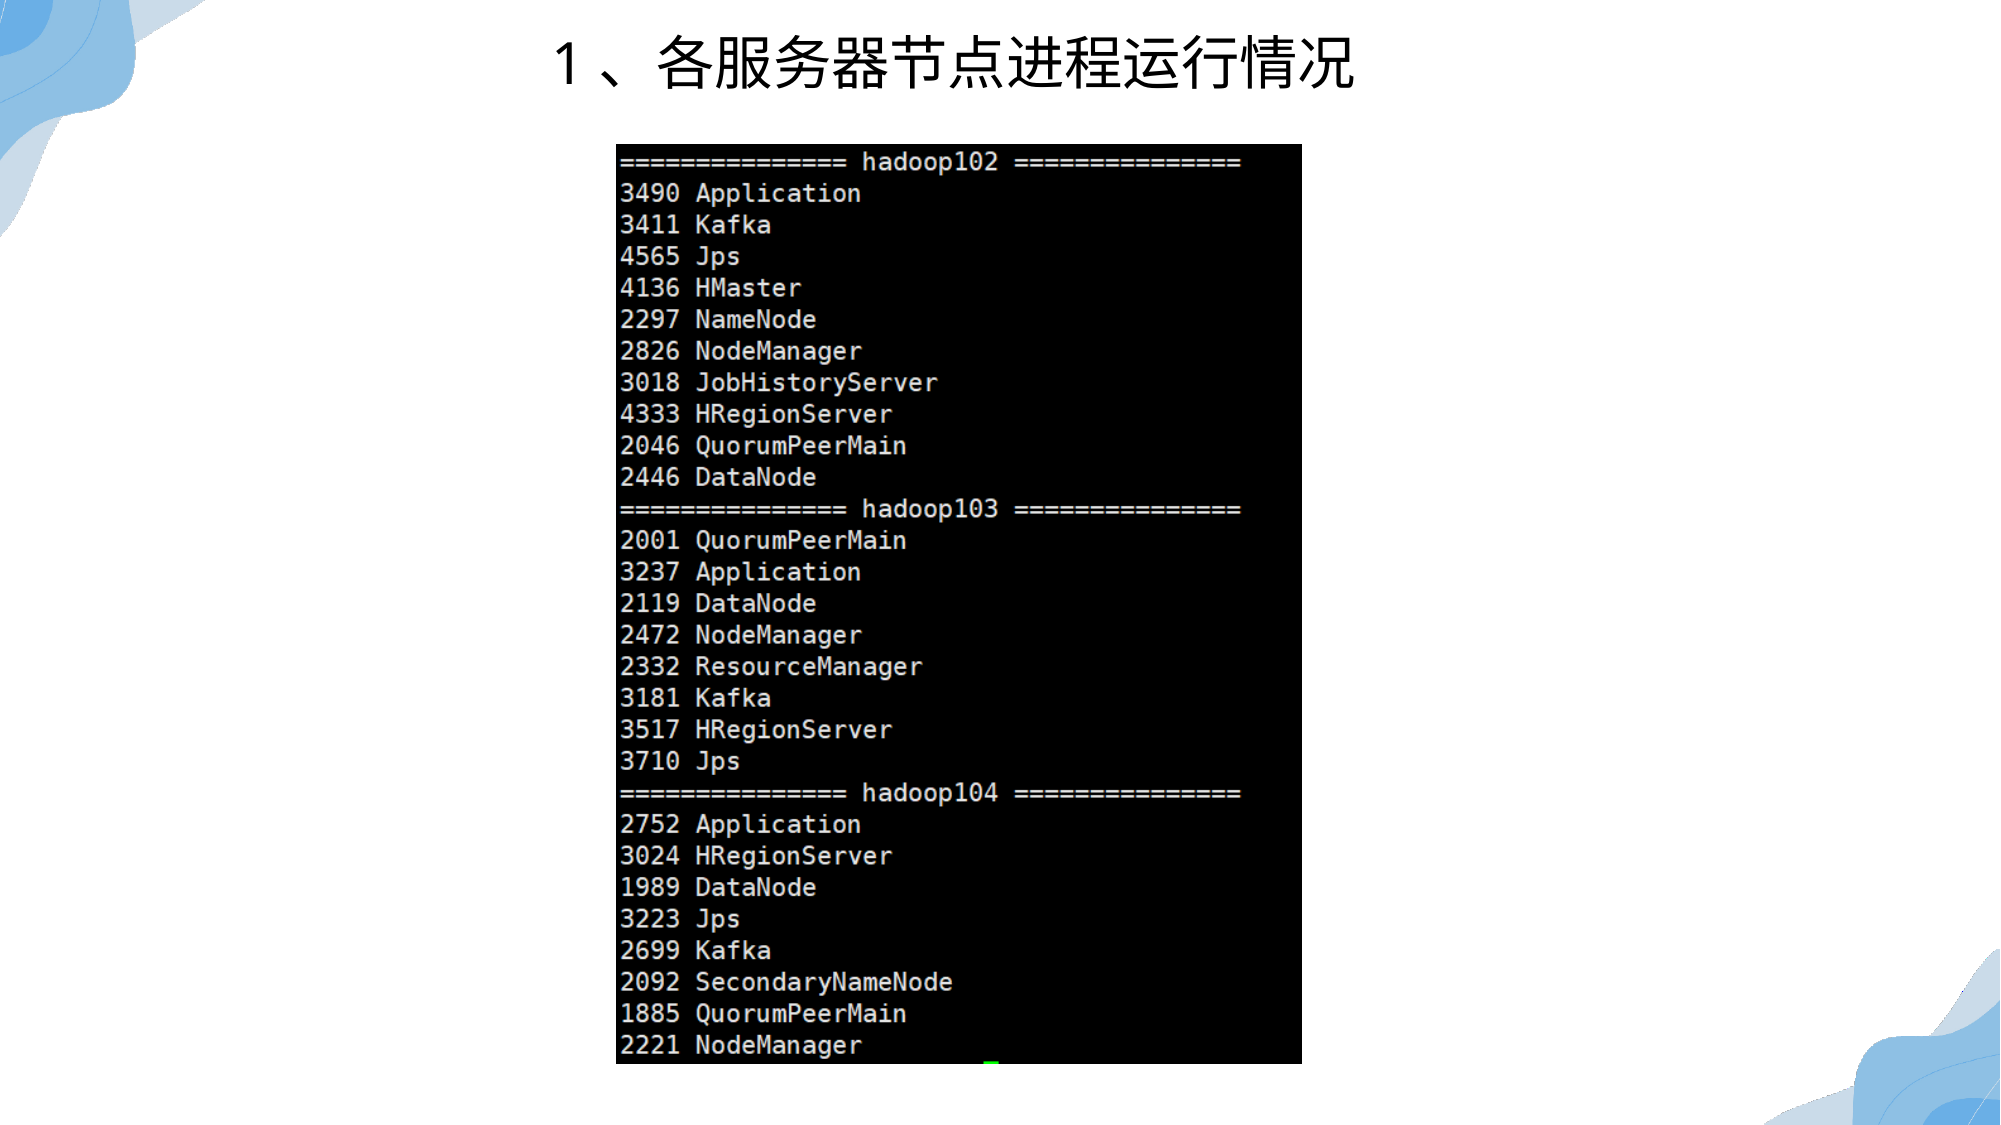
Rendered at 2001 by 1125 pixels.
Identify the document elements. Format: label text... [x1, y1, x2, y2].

picture [1756, 949, 2000, 1125]
picture [0, 0, 212, 246]
text_box 1、各服务器节点进程运行情况 [536, 18, 1537, 104]
picture [616, 144, 1302, 1064]
